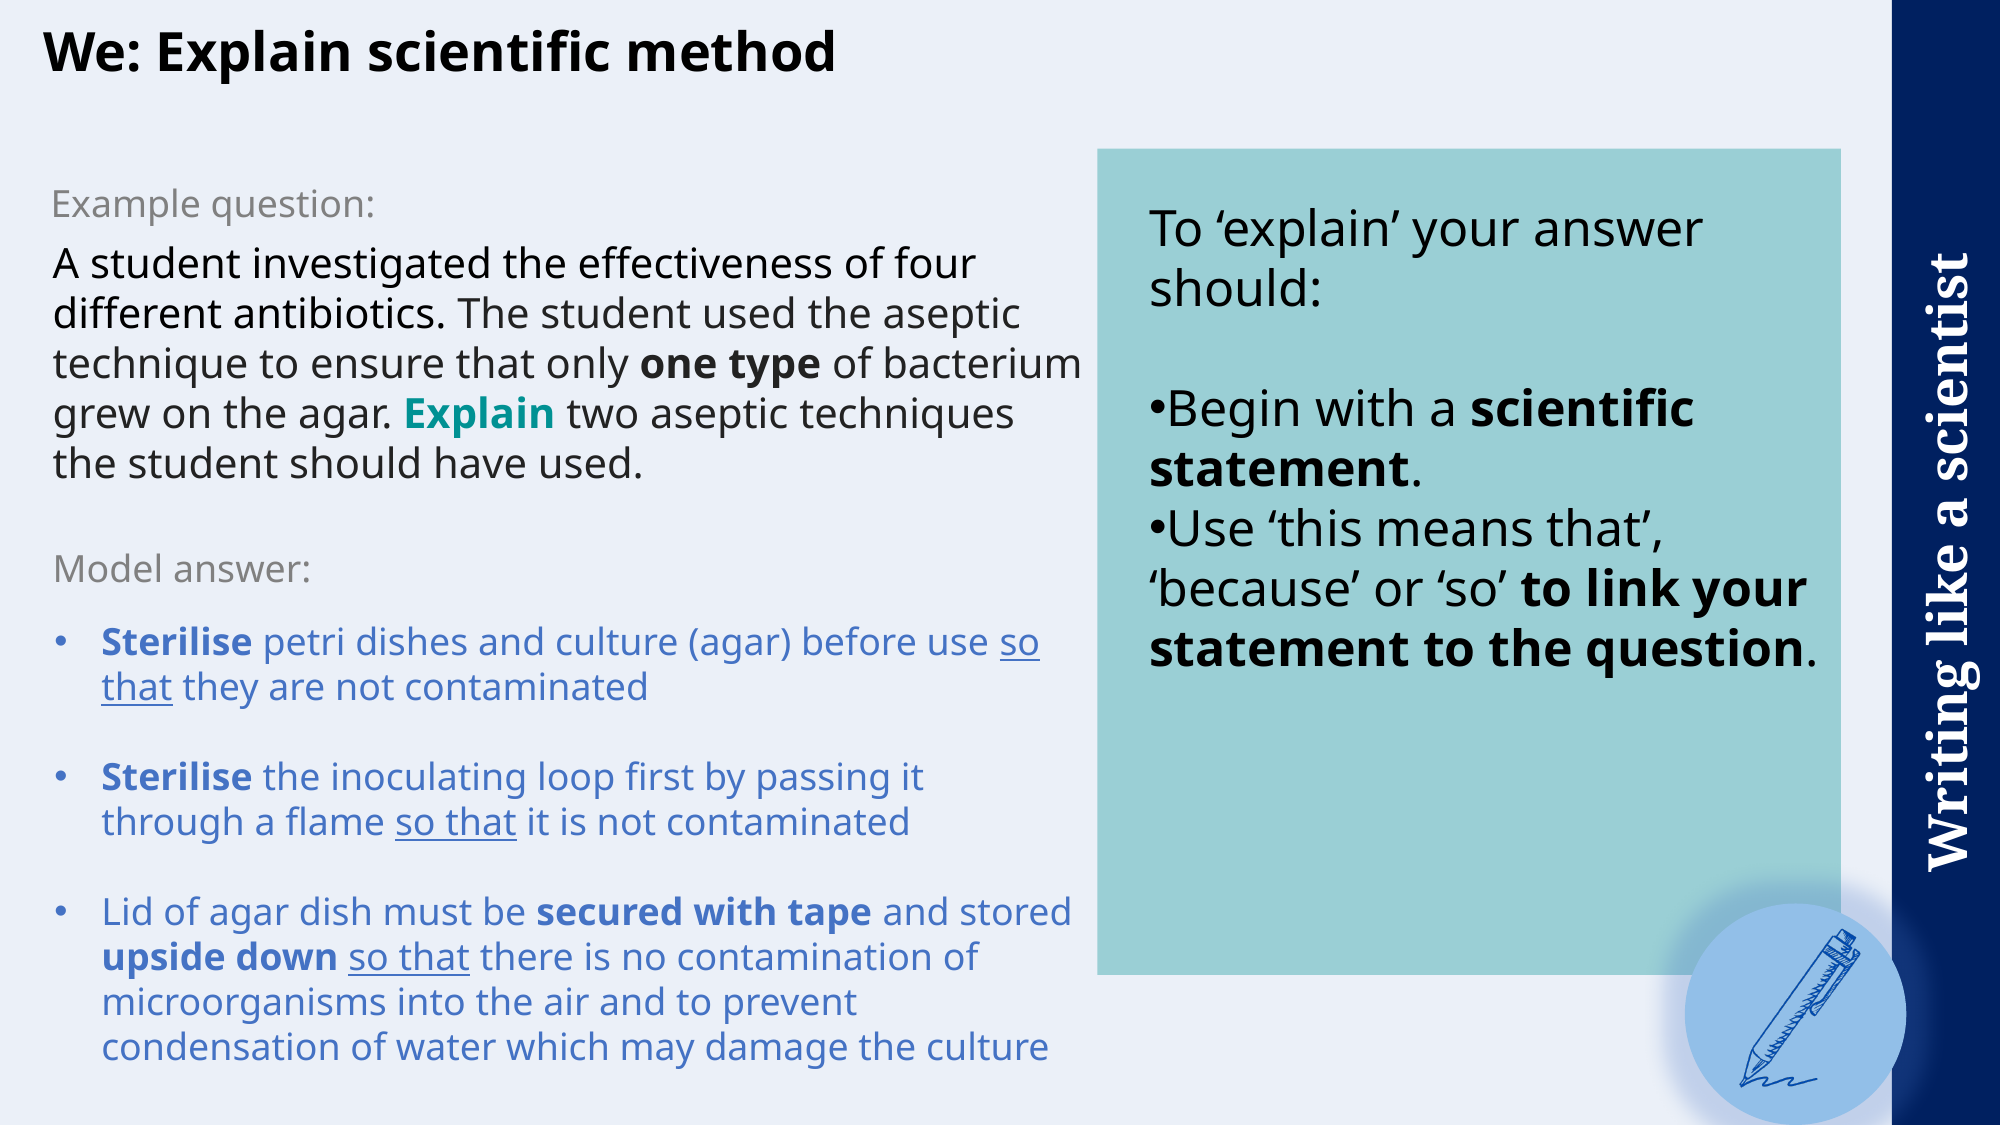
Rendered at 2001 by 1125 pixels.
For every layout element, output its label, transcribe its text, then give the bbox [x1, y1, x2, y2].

text_box To ‘explain’ your answer should: Begin with a scientific statement. Use ‘this means that’, ‘because’ or ‘so’ to link your statement to the question. [1134, 188, 1835, 684]
text_box Sterilise petri dishes and culture (agar) before use so that they are not contaminated Sterilise the inoculating loop first by passing it through a flame so that it is not contaminated Lid of agar dish must be secured with tape and stored upside down so that there is no contamination of microorganisms into the air and to prevent condensation of water which may damage the culture [39, 610, 1094, 1076]
text_box Model answer: [37, 537, 422, 598]
picture [1687, 913, 1882, 1108]
text_box A student investigated the effectiveness of four different antibiotics. The student used the aseptic technique to ensure that only one type of bacterium grew on the agar. Explain two aseptic techniques the student should have used. [37, 229, 1099, 494]
title We: Explain scientific method [43, 22, 1867, 83]
text_box Example question: [35, 172, 445, 233]
